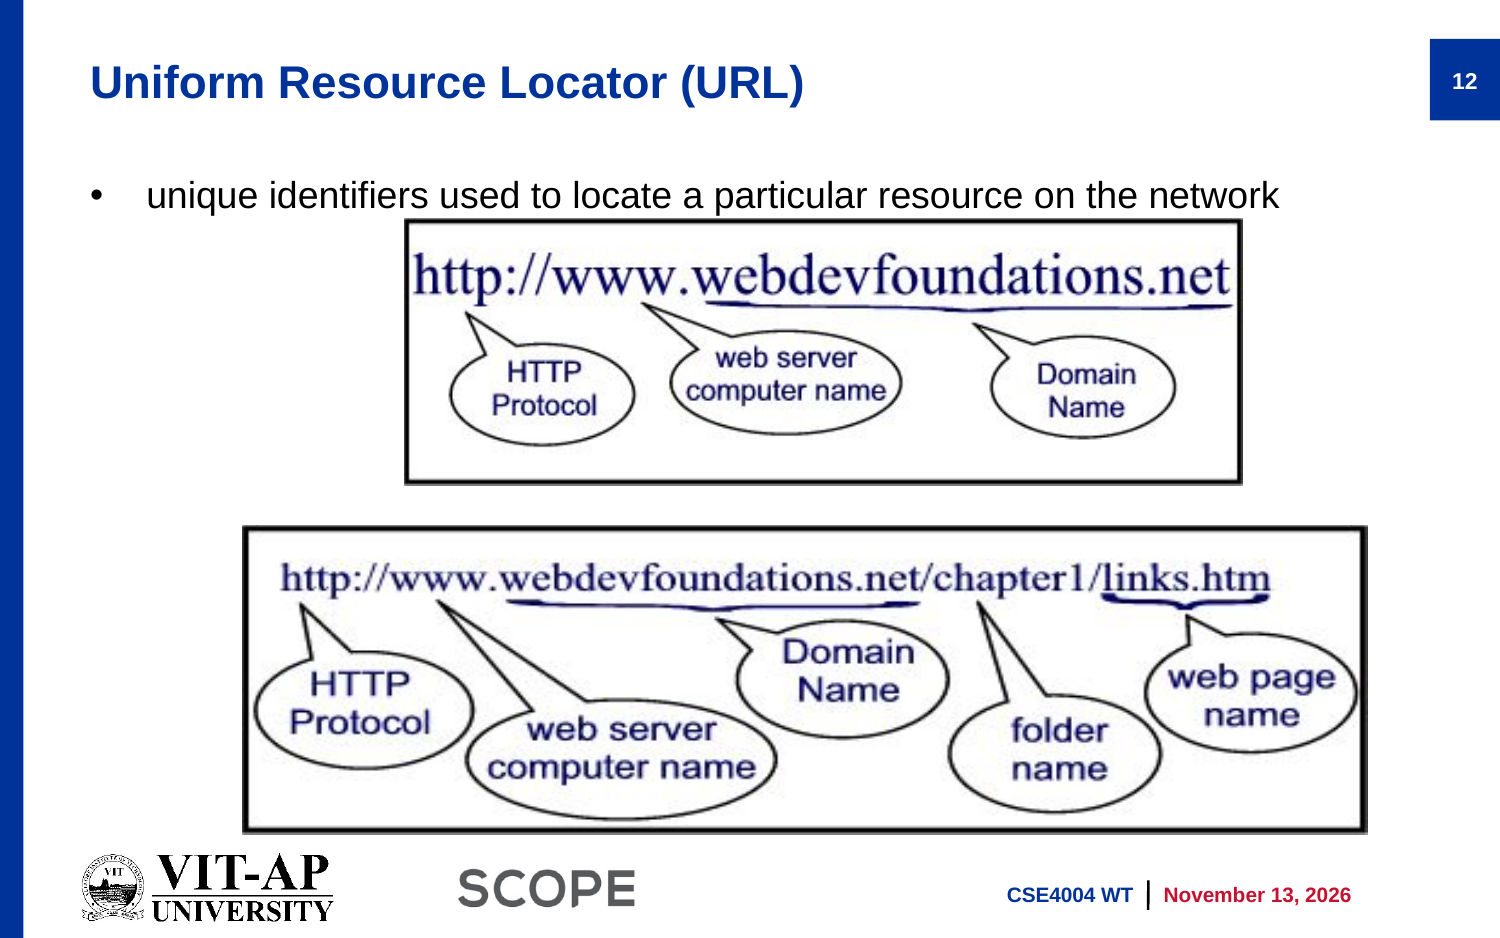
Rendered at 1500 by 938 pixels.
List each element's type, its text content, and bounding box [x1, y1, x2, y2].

list unique identifiers used to locate a particular resource on the network [74, 163, 1426, 838]
slide_number 12 [1429, 45, 1500, 116]
picture [454, 864, 641, 910]
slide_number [1149, 868, 1424, 919]
picture [404, 217, 1243, 487]
title Uniform Resource Locator (URL) [74, 37, 1430, 124]
picture [76, 846, 337, 928]
picture [241, 525, 1368, 836]
footer CSE4004 WT [673, 868, 1149, 919]
